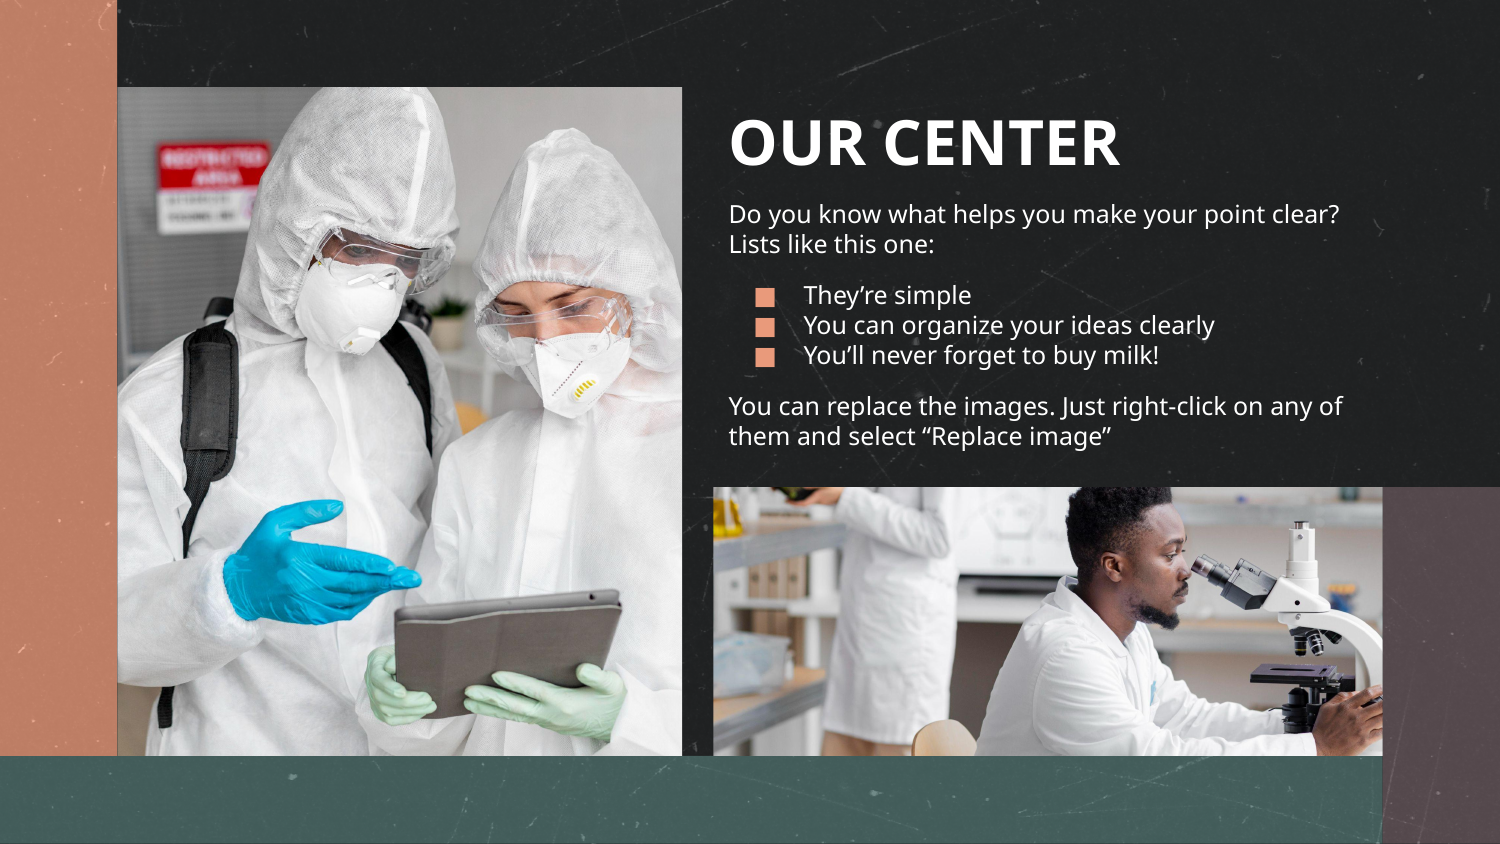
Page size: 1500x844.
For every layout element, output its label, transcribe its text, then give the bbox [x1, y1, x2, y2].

list Do you know what helps you make your point clear? Lists like this one: They’re simple You can organize your ideas clearly You’ll never forget to buy milk! You can replace the images. Just right-click on any of them and select “Replace image” [713, 183, 1383, 466]
picture [713, 486, 1383, 757]
picture [117, 87, 683, 757]
title OUR CENTER [713, 87, 1383, 182]
